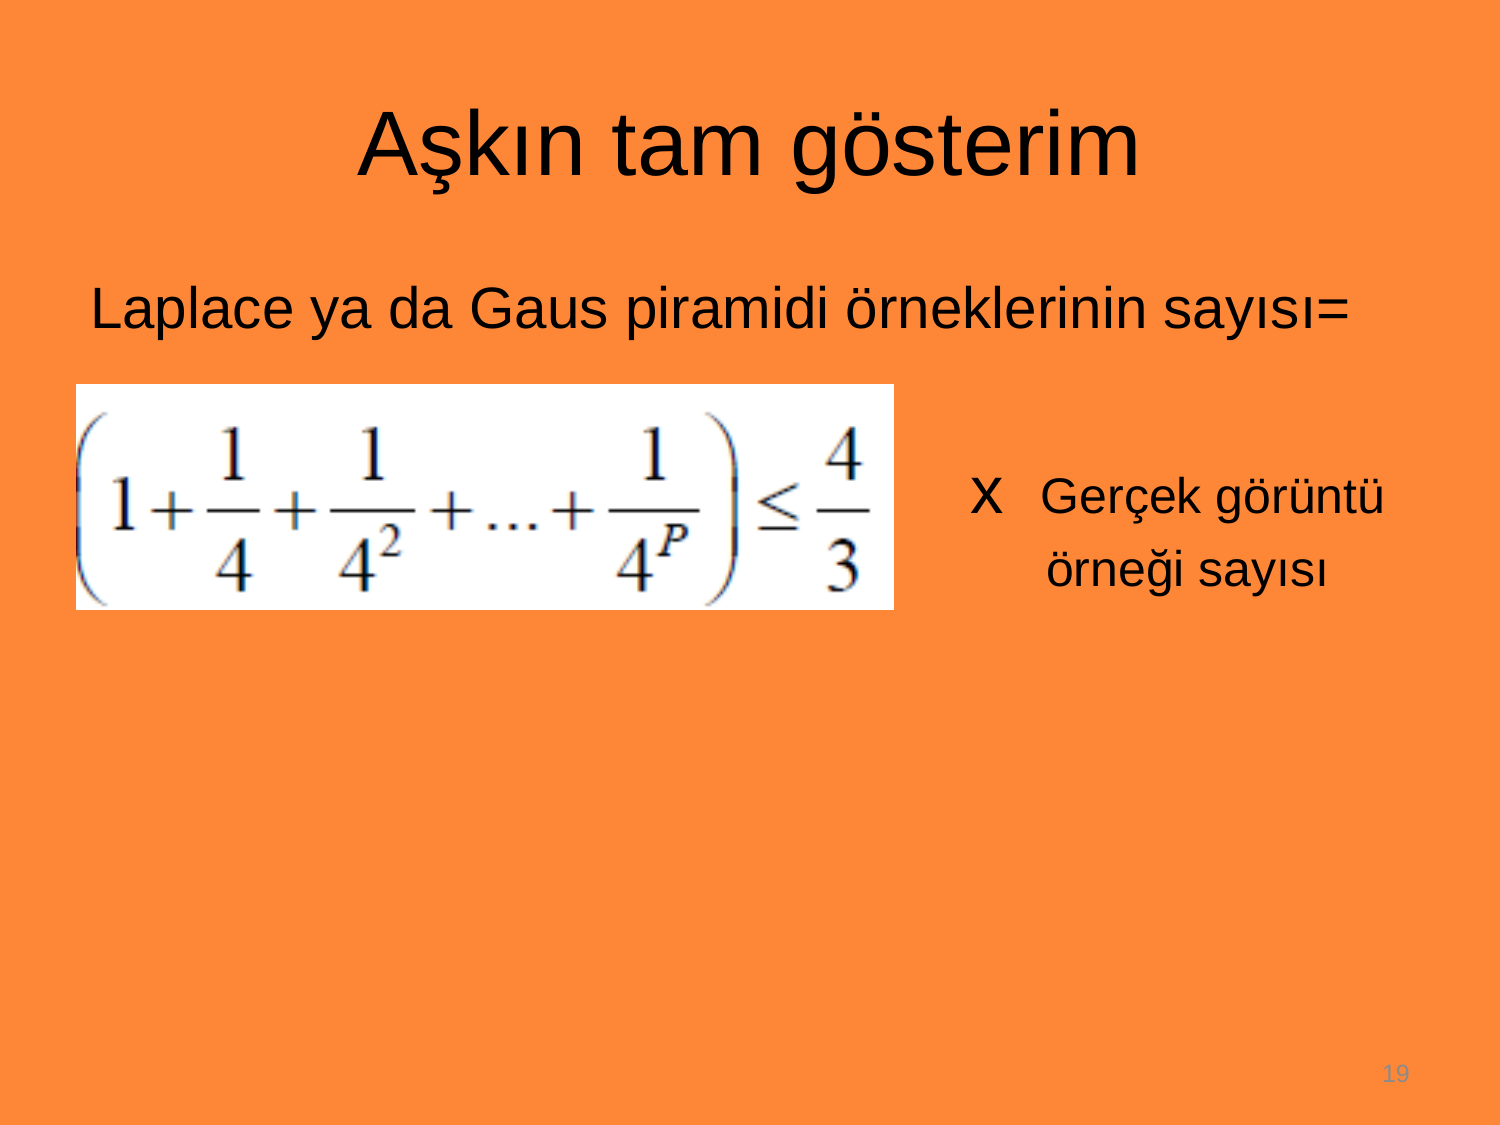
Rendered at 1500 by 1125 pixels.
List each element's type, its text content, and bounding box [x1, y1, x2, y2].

slide_number 19 [1074, 1042, 1425, 1103]
title Aşkın tam gösterim [75, 45, 1425, 233]
picture [76, 383, 895, 610]
list Laplace ya da Gaus piramidi örneklerinin sayısı= x Gerçek görüntü örneği sayısı [75, 262, 1425, 1005]
